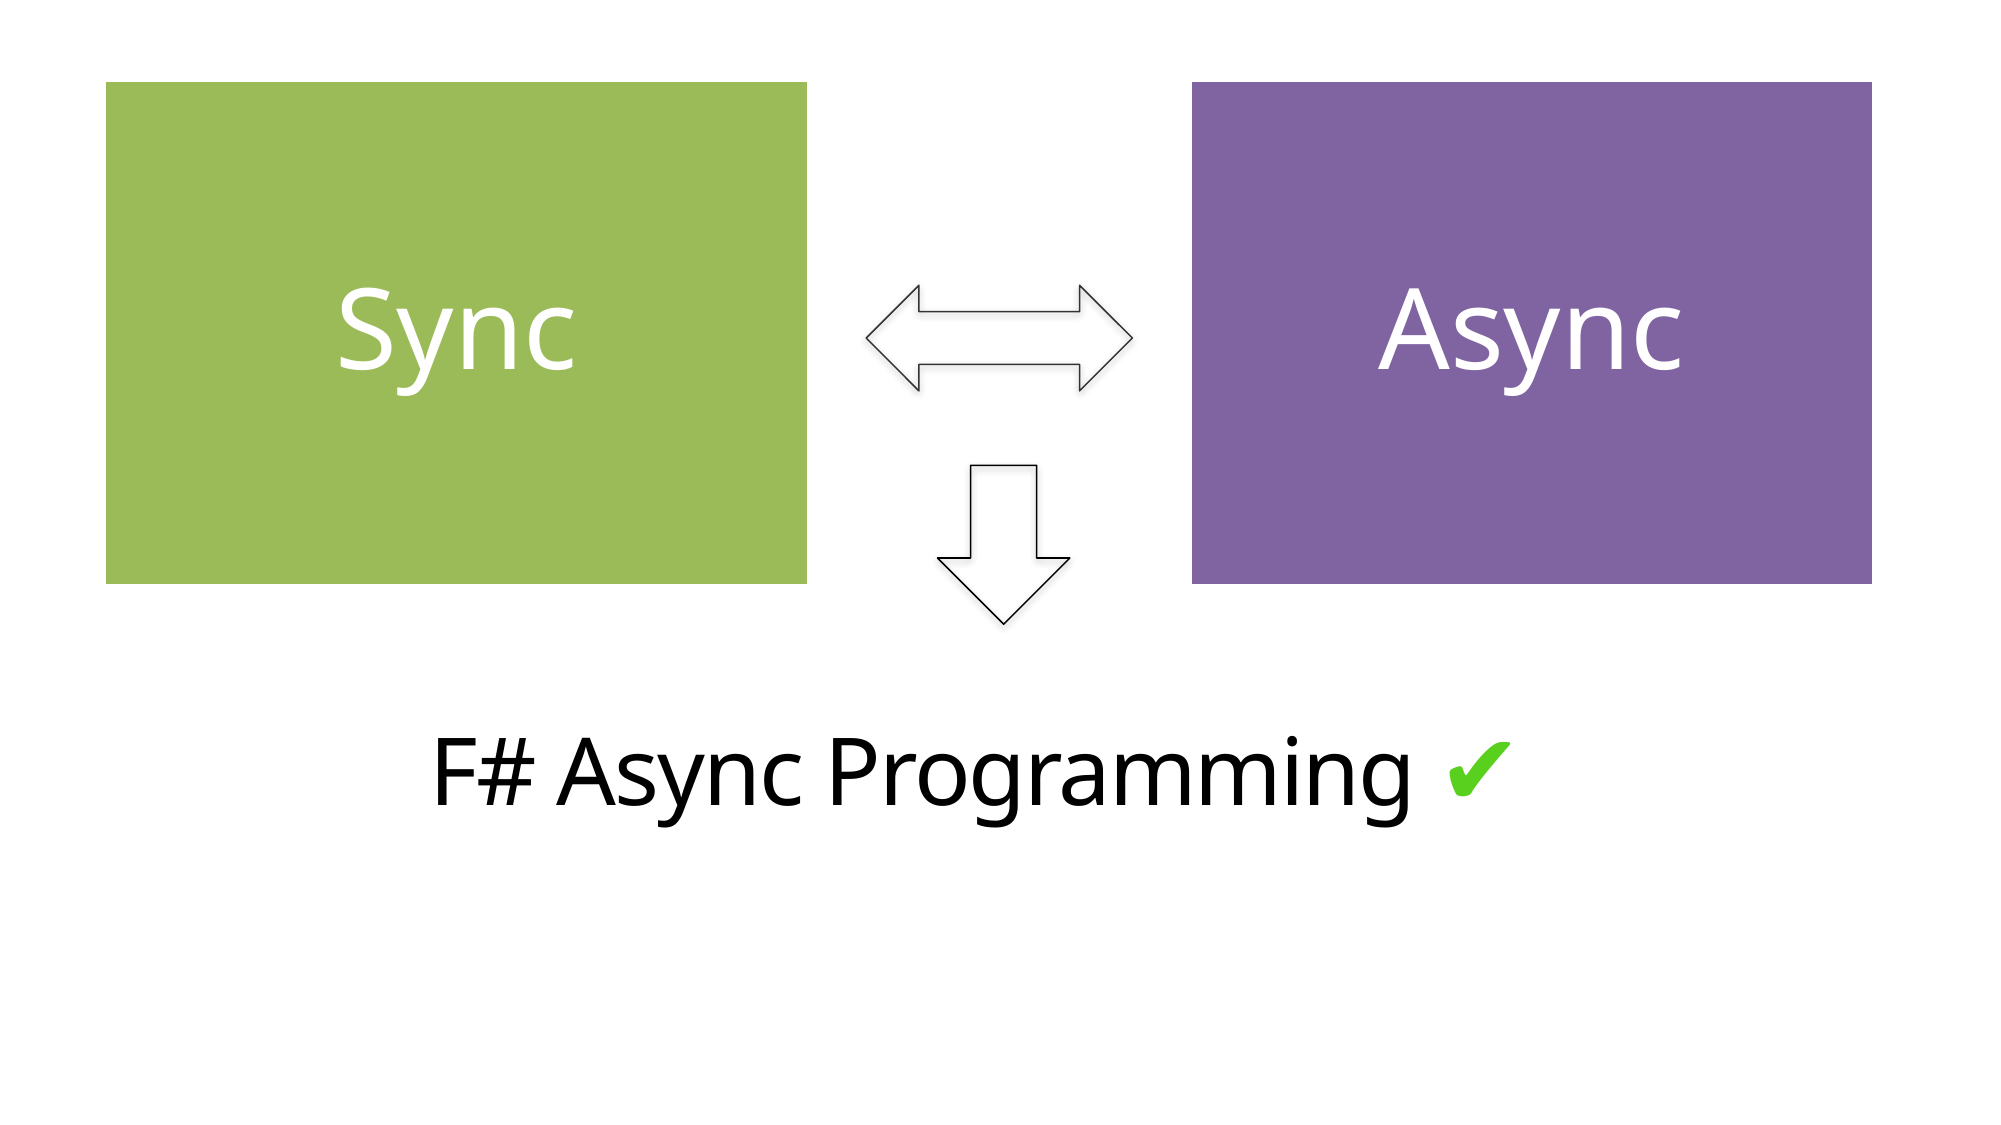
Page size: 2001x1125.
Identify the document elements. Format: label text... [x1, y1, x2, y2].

text_box [976, 598, 1031, 625]
title F# Async Programming ✔ [59, 719, 1893, 1022]
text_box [103, 80, 1875, 587]
